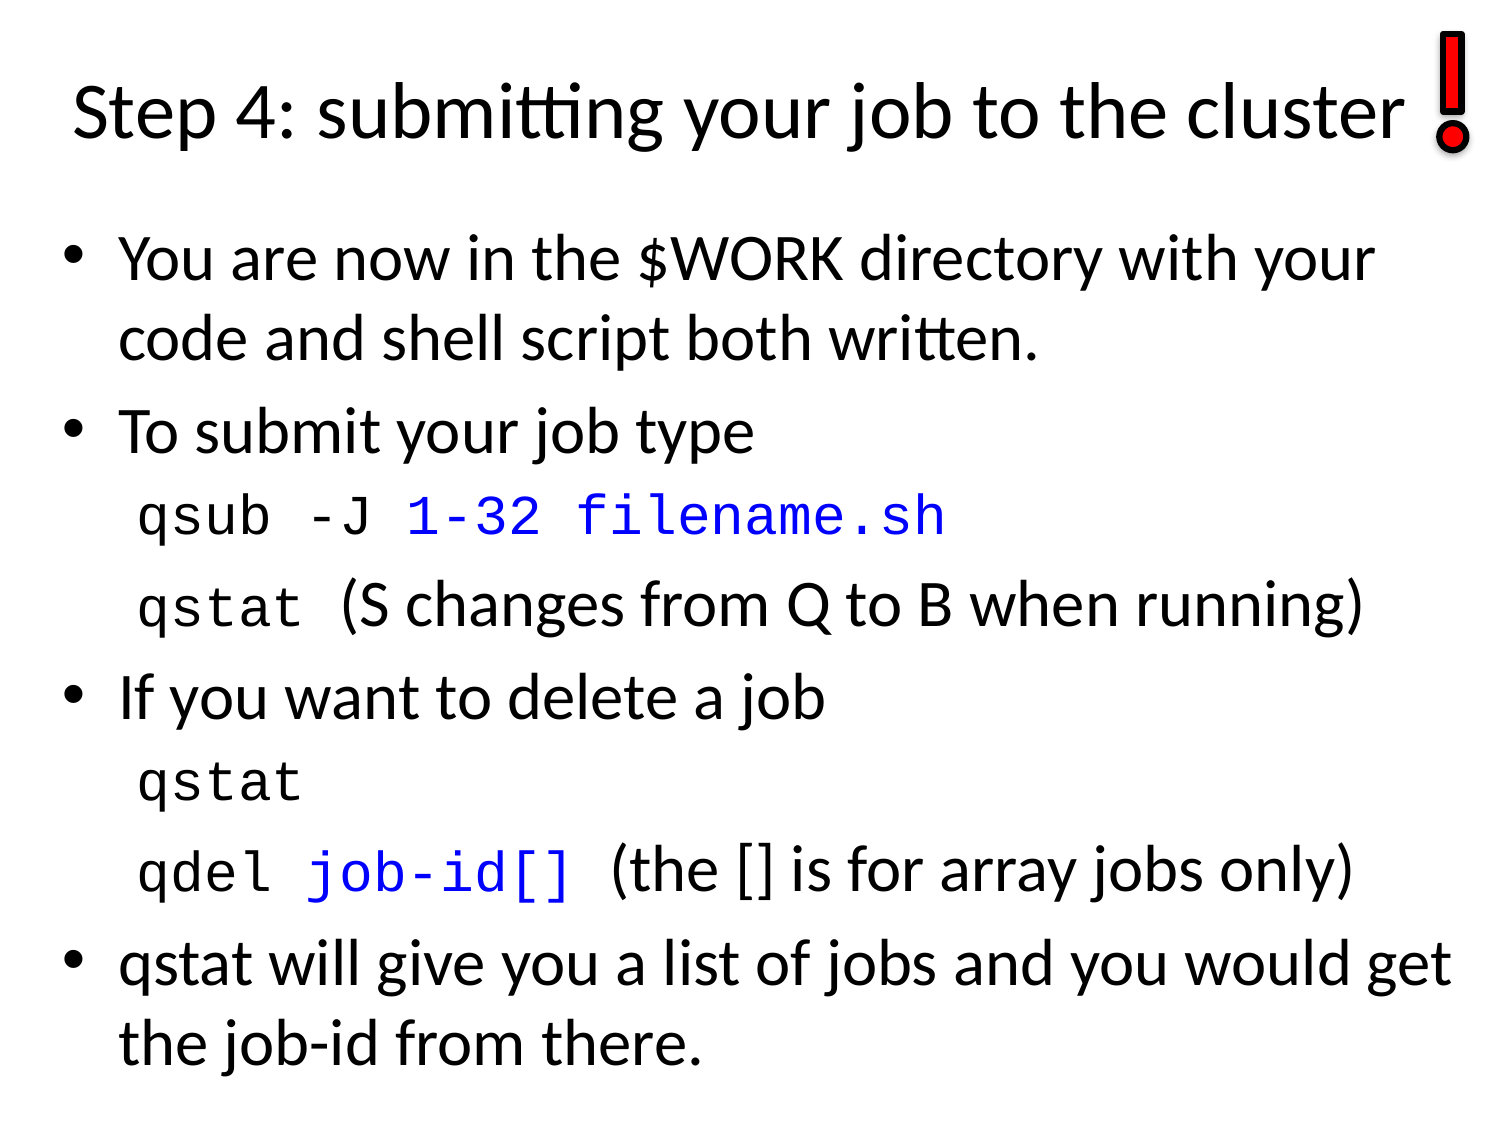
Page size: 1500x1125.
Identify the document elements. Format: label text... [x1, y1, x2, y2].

title Step 4: submitting your job to the cluster [26, 12, 1456, 201]
list You are now in the $WORK directory with your code and shell script both written. To submit your job type qsub -J 1-32 filename.sh qstat (S changes from Q to B when running) If you want to delete a job qstat qdel job-id[] (the [] is for array jobs only) qstat will give you a list of jobs and you would get the job-id from there. [46, 206, 1500, 1101]
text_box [1439, 33, 1467, 151]
